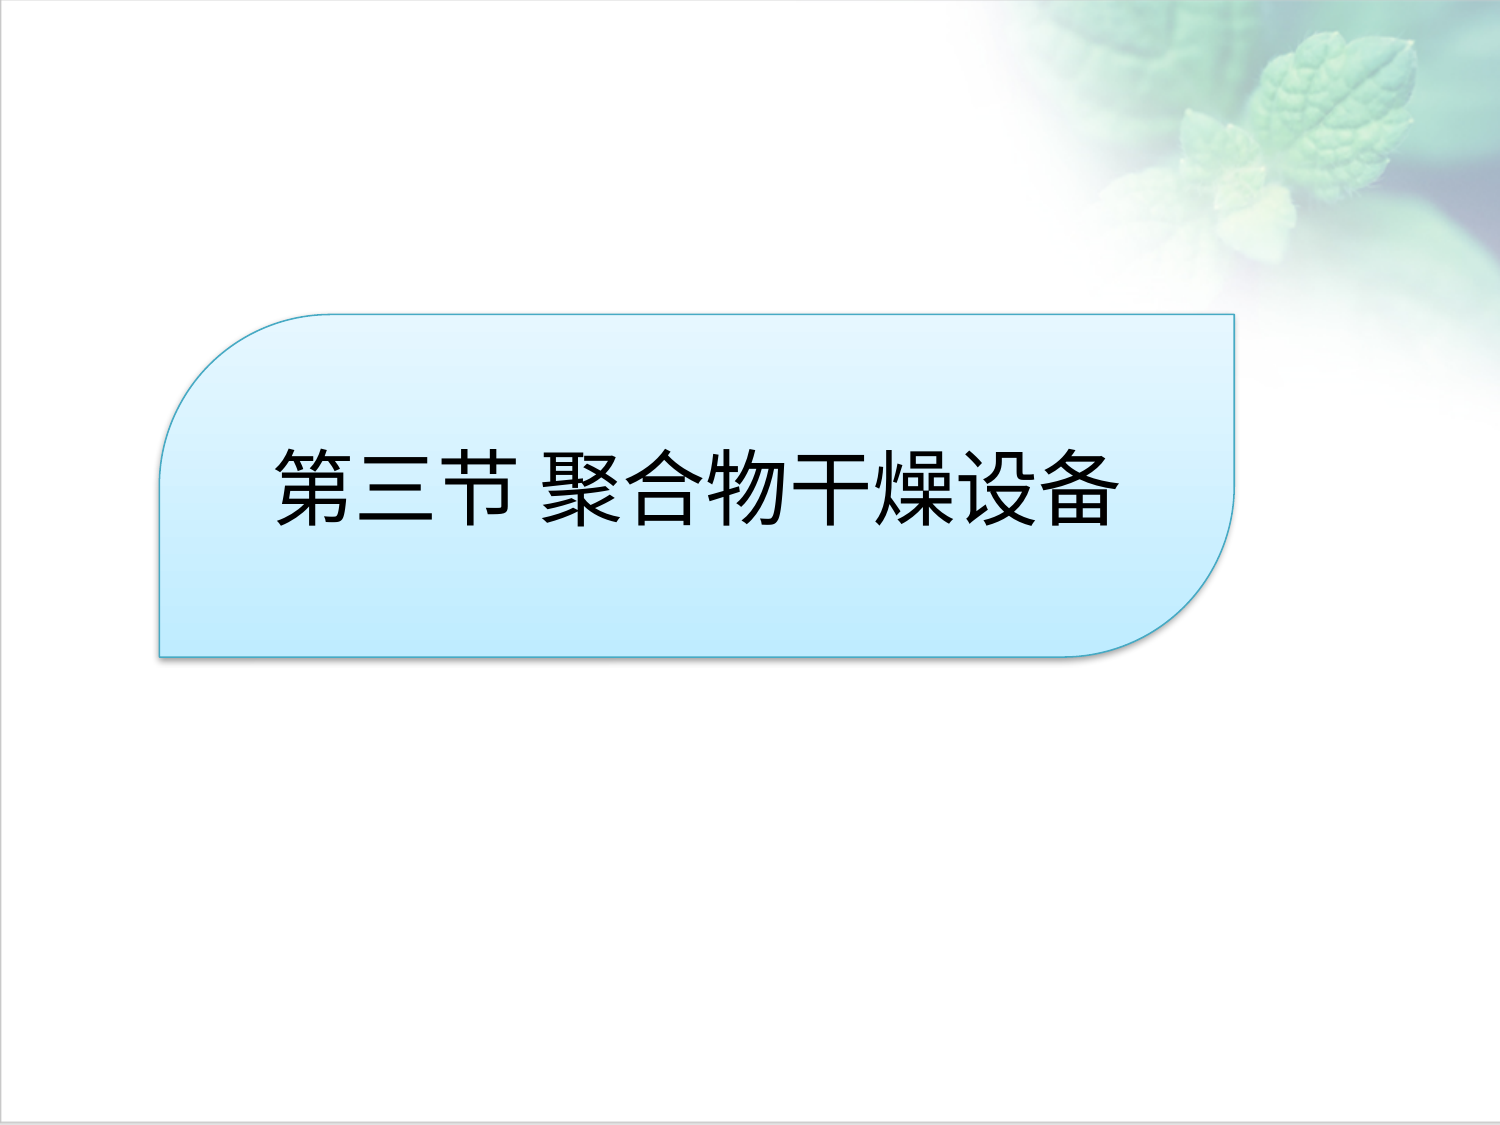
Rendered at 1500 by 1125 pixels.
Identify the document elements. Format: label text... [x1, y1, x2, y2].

picture [0, 0, 1500, 1125]
text_box 第三节 聚合物干燥设备 [158, 313, 1236, 658]
